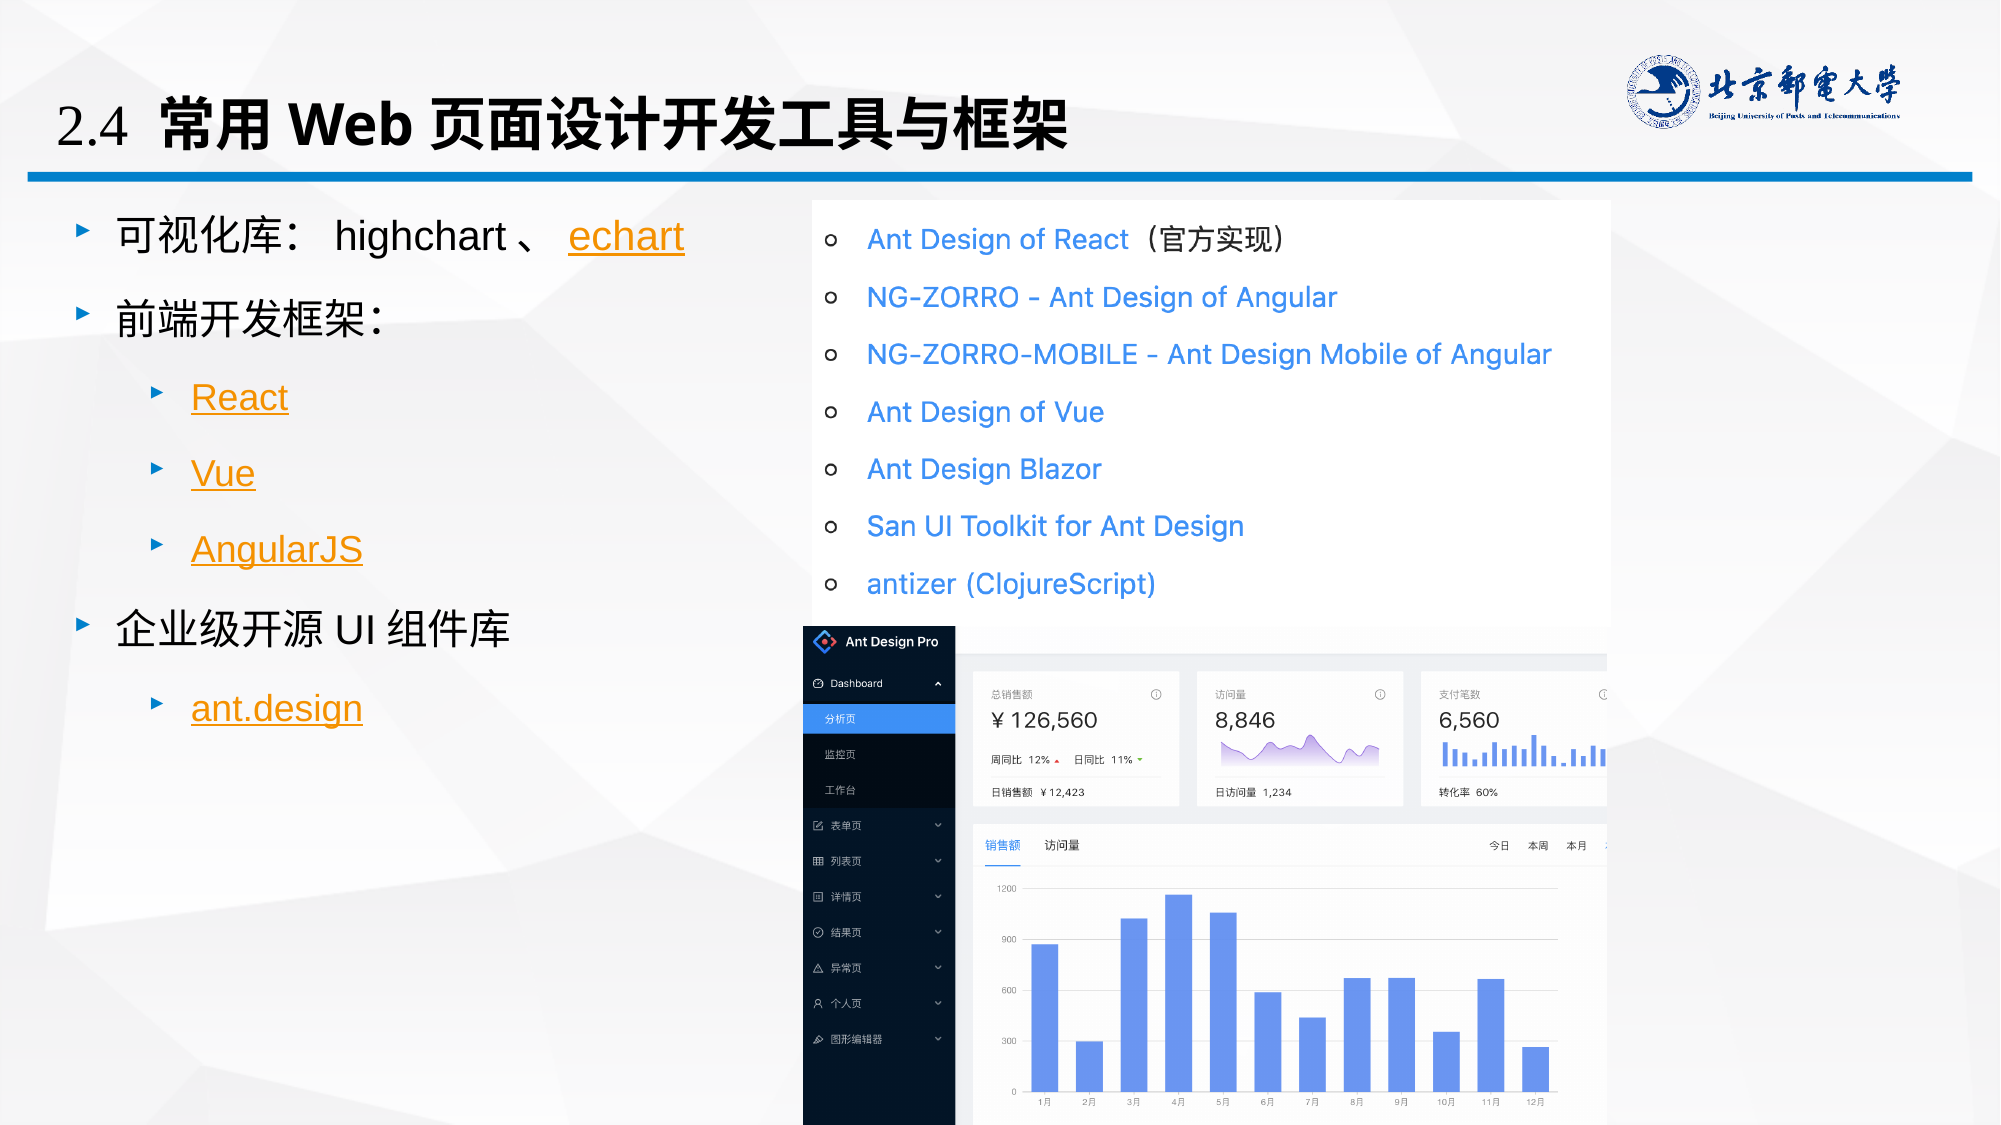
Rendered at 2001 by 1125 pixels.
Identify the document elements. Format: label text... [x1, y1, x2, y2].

picture [0, 0, 2000, 1125]
text_box 可视化库：highchart、echart 前端开发框架： React Vue AngularJS 企业级开源UI组件库 ant.design [41, 176, 1437, 820]
title 2.4 常用Web页面设计开发工具与框架 [41, 52, 1188, 176]
